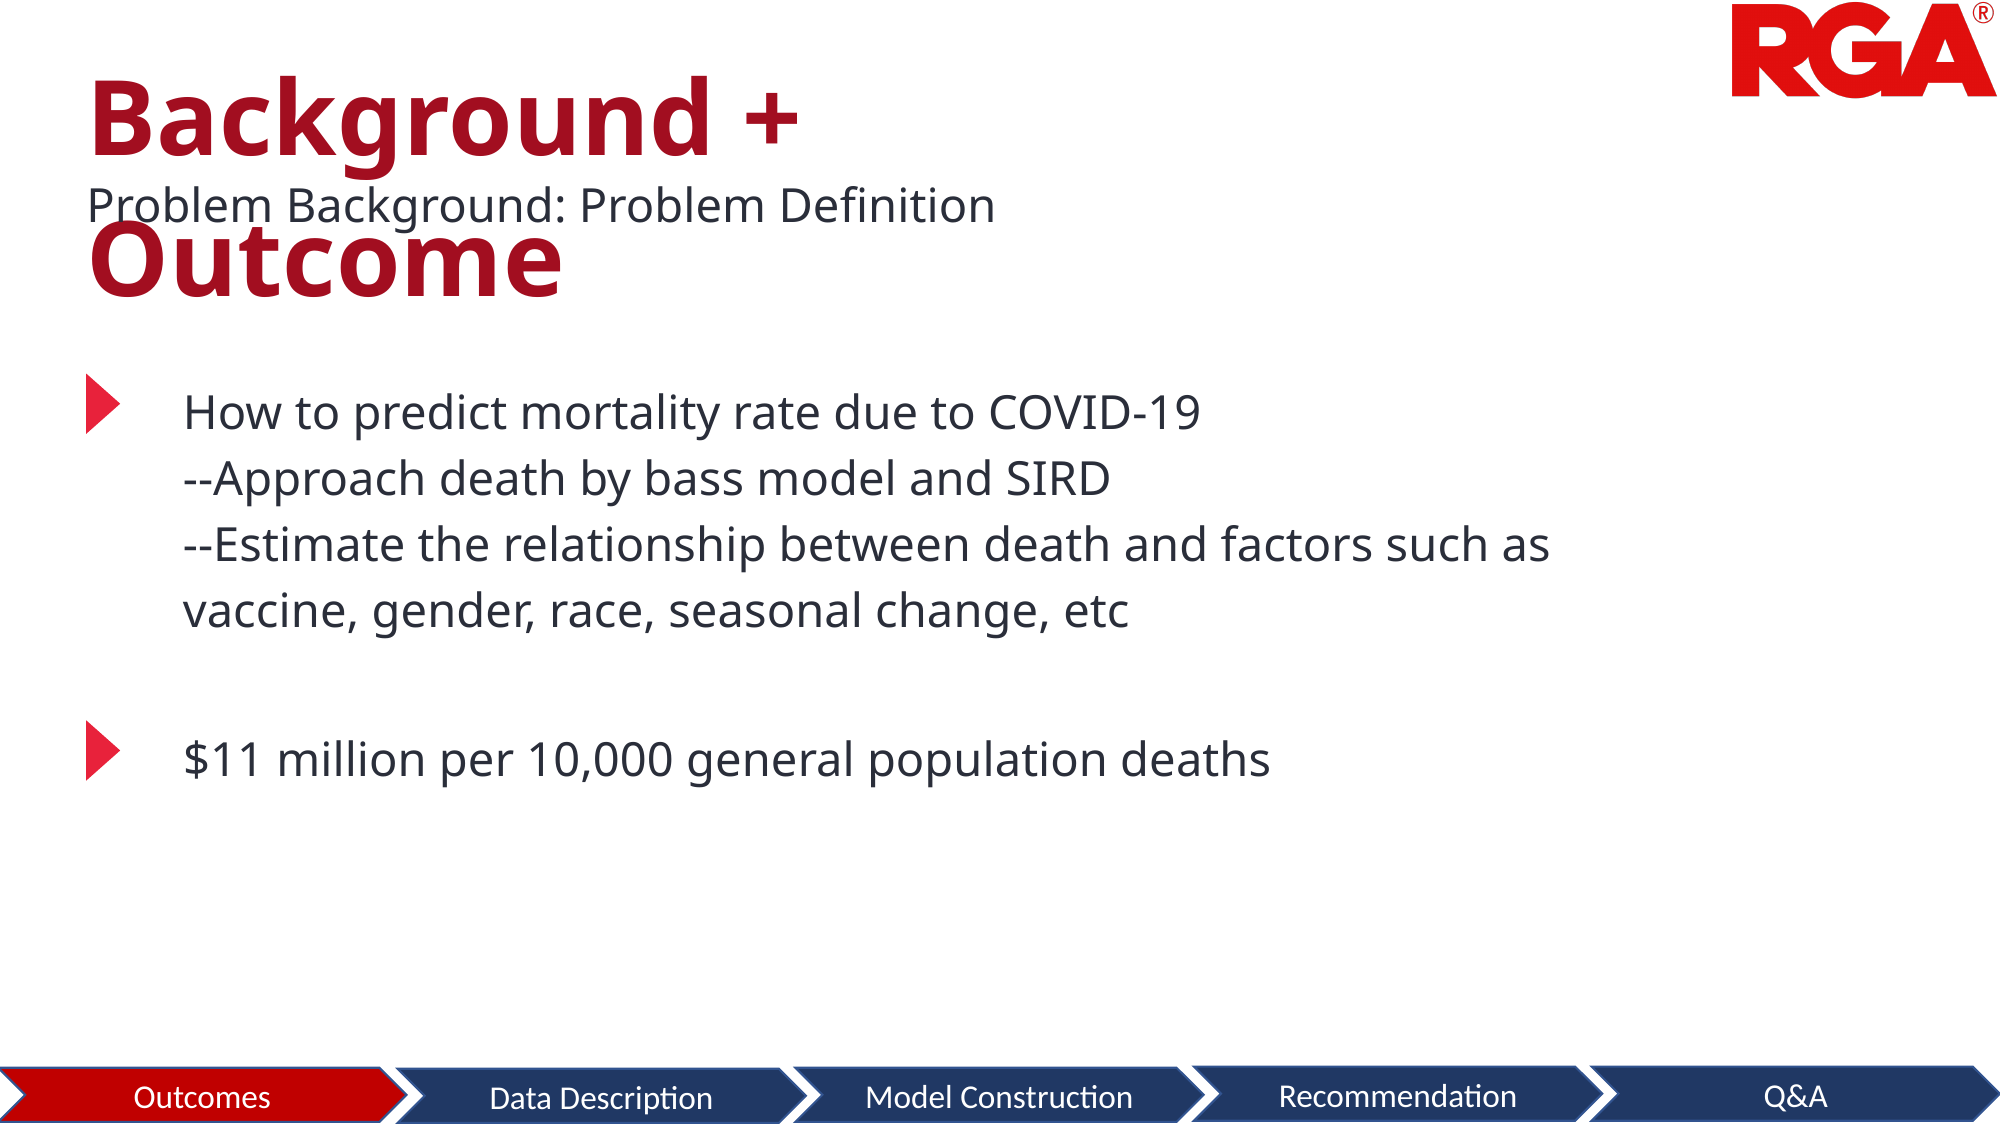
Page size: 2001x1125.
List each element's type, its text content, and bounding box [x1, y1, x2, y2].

text_box Q&A [1589, 1065, 2000, 1122]
text_box Recommendation [1191, 1065, 1604, 1122]
text_box Model Construction [792, 1066, 1206, 1123]
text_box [86, 719, 1668, 783]
picture [1729, 0, 2000, 101]
text_box Outcomes [0, 1066, 408, 1123]
text_box Data Description [395, 1067, 808, 1124]
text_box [86, 34, 1292, 229]
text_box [86, 372, 1650, 638]
